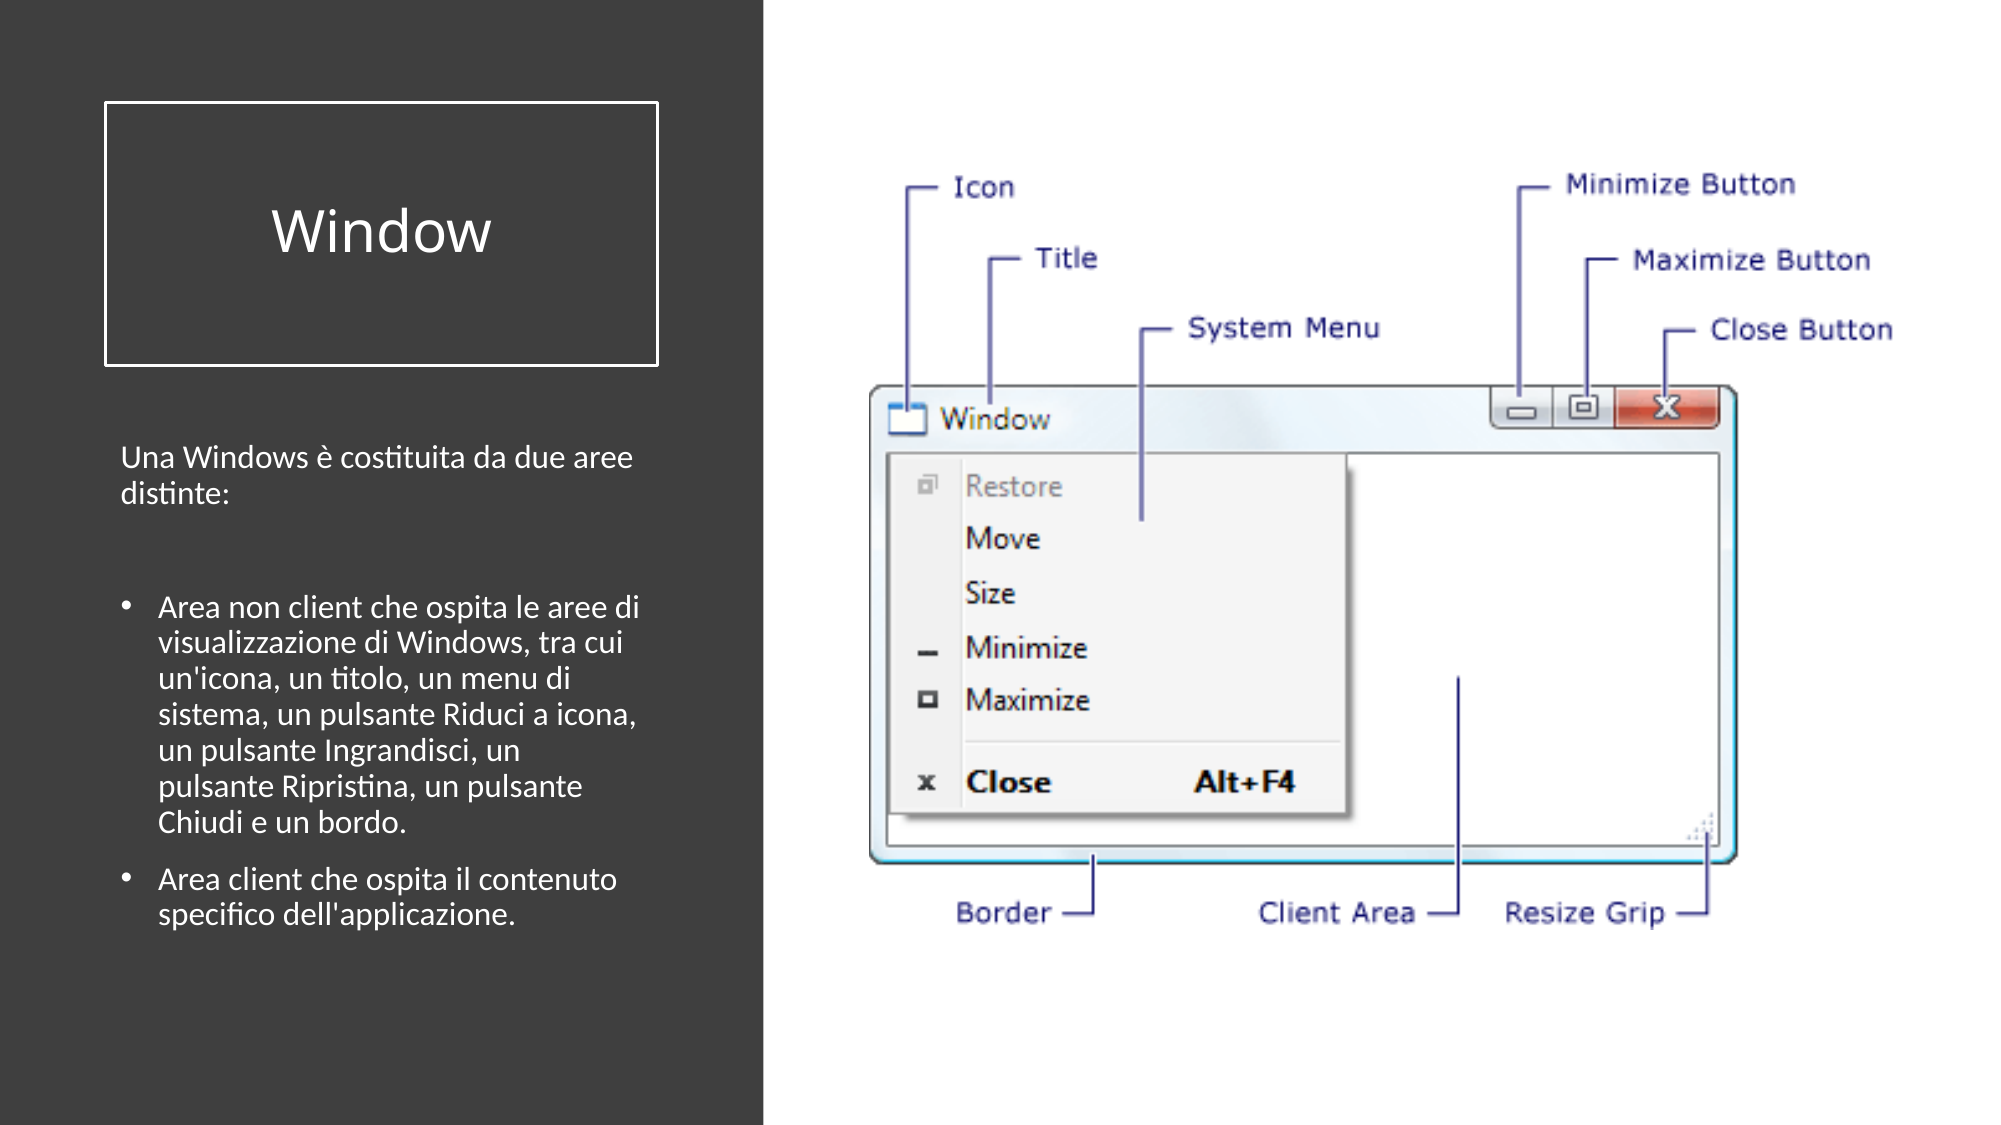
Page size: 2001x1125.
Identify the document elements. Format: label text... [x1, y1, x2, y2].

title Window [105, 102, 658, 366]
list Una Windows è costituita da due aree distinte: Area non client che ospita le aree di visualizzazione di Windows, tra cui un'icona, un titolo, un menu di sistema, un pulsante Riduci a icona, un pulsante Ingrandisci, un pulsante Ripristina, un pulsante Chiudi e un bordo. Area client che ospita il contenuto specifico dell'applicazione. [105, 432, 658, 994]
text_box [0, 0, 764, 1125]
picture [869, 169, 1895, 930]
